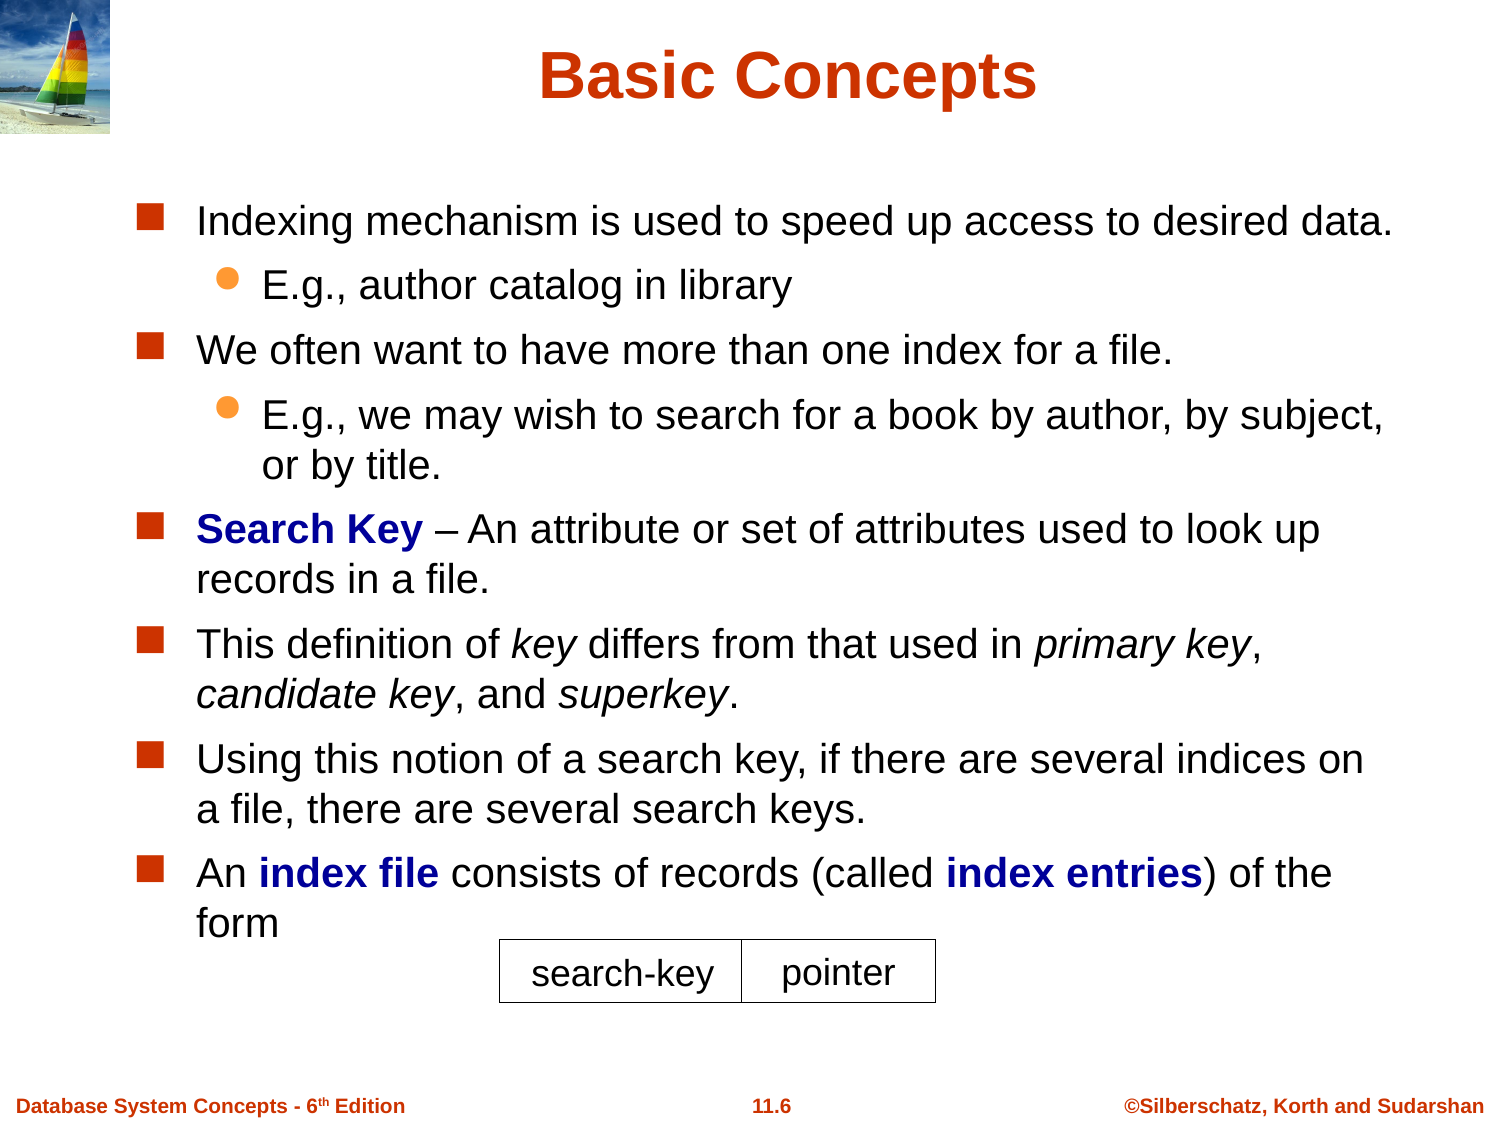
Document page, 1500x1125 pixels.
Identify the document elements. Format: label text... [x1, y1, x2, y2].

title Basic Concepts [125, 18, 1452, 120]
text_box search-key [499, 939, 741, 1003]
text_box pointer [741, 939, 936, 1003]
list Indexing mechanism is used to speed up access to desired data. E.g., author catalog in library We often want to have more than one index for a file. E.g., we may wish to search for a book by author, by subject, or by title. Search Key – An attribute or set of attributes used to look up records in a file. This definition of key differs from that used in primary key, candidate key, and superkey. Using this notion of a search key, if there are several indices on a file, there are several search keys. An index file consists of records (called index entries) of the form [124, 185, 1411, 1041]
picture [0, 0, 110, 134]
